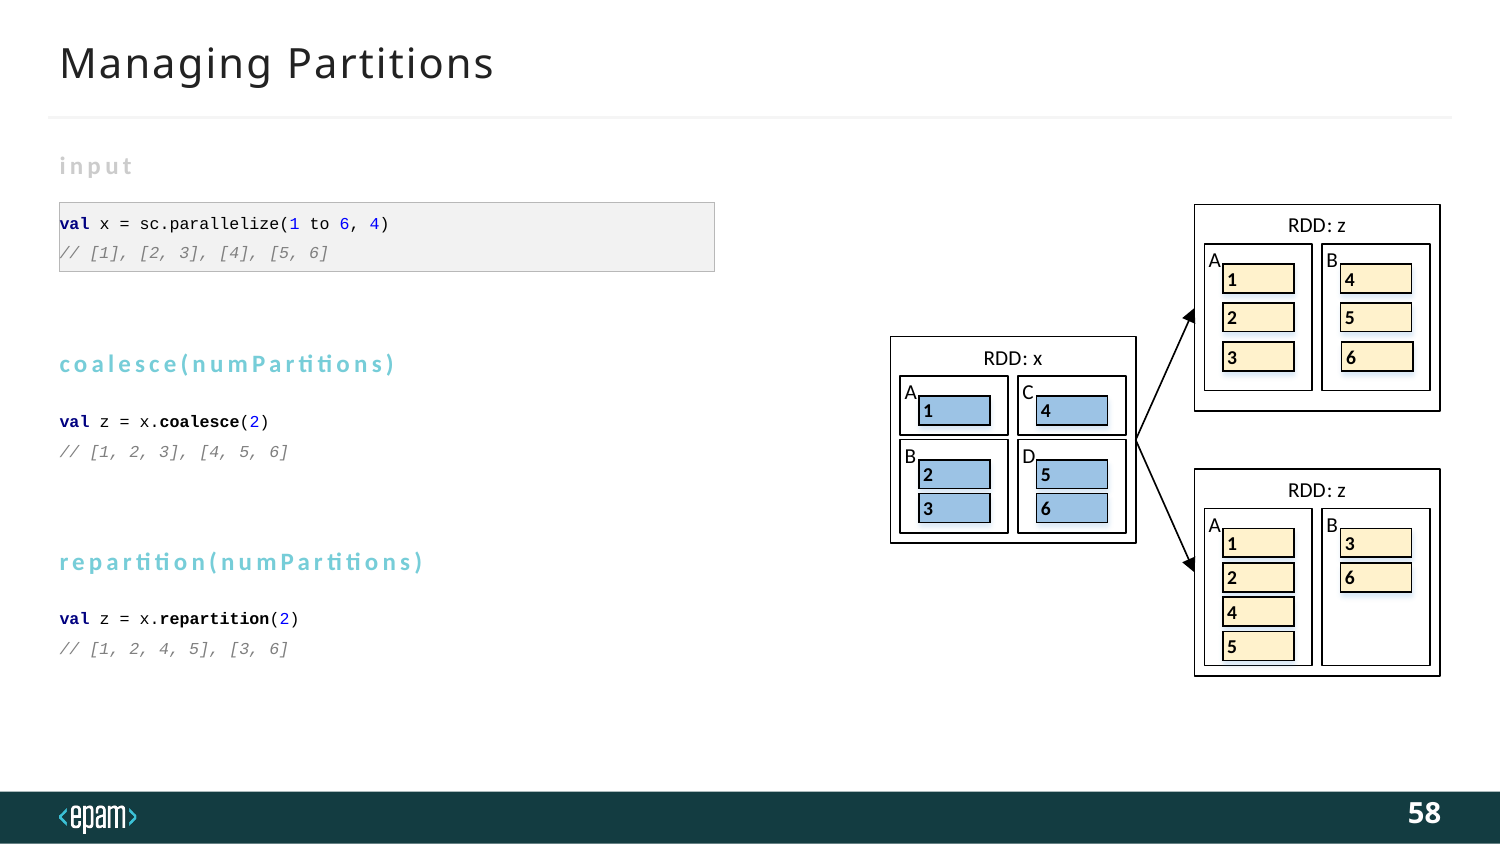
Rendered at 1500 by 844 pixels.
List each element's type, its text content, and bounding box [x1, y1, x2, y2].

title Managing Partitions [59, 37, 1442, 87]
text_box val z = x.coalesce(2) // [1, 2, 3], [4, 5, 6] [59, 401, 715, 543]
picture [887, 201, 1442, 678]
text_box val x = sc.parallelize(1 to 6, 4) // [1], [2, 3], [4], [5, 6] [59, 203, 715, 272]
text_box input [59, 146, 715, 203]
text_box repartition(numPartitions) [59, 543, 715, 599]
slide_number 58 [1216, 791, 1442, 844]
text_box val z = x.repartition(2) // [1, 2, 4, 5], [3, 6] [59, 599, 715, 741]
text_box coalesce(numPartitions) [59, 344, 715, 401]
